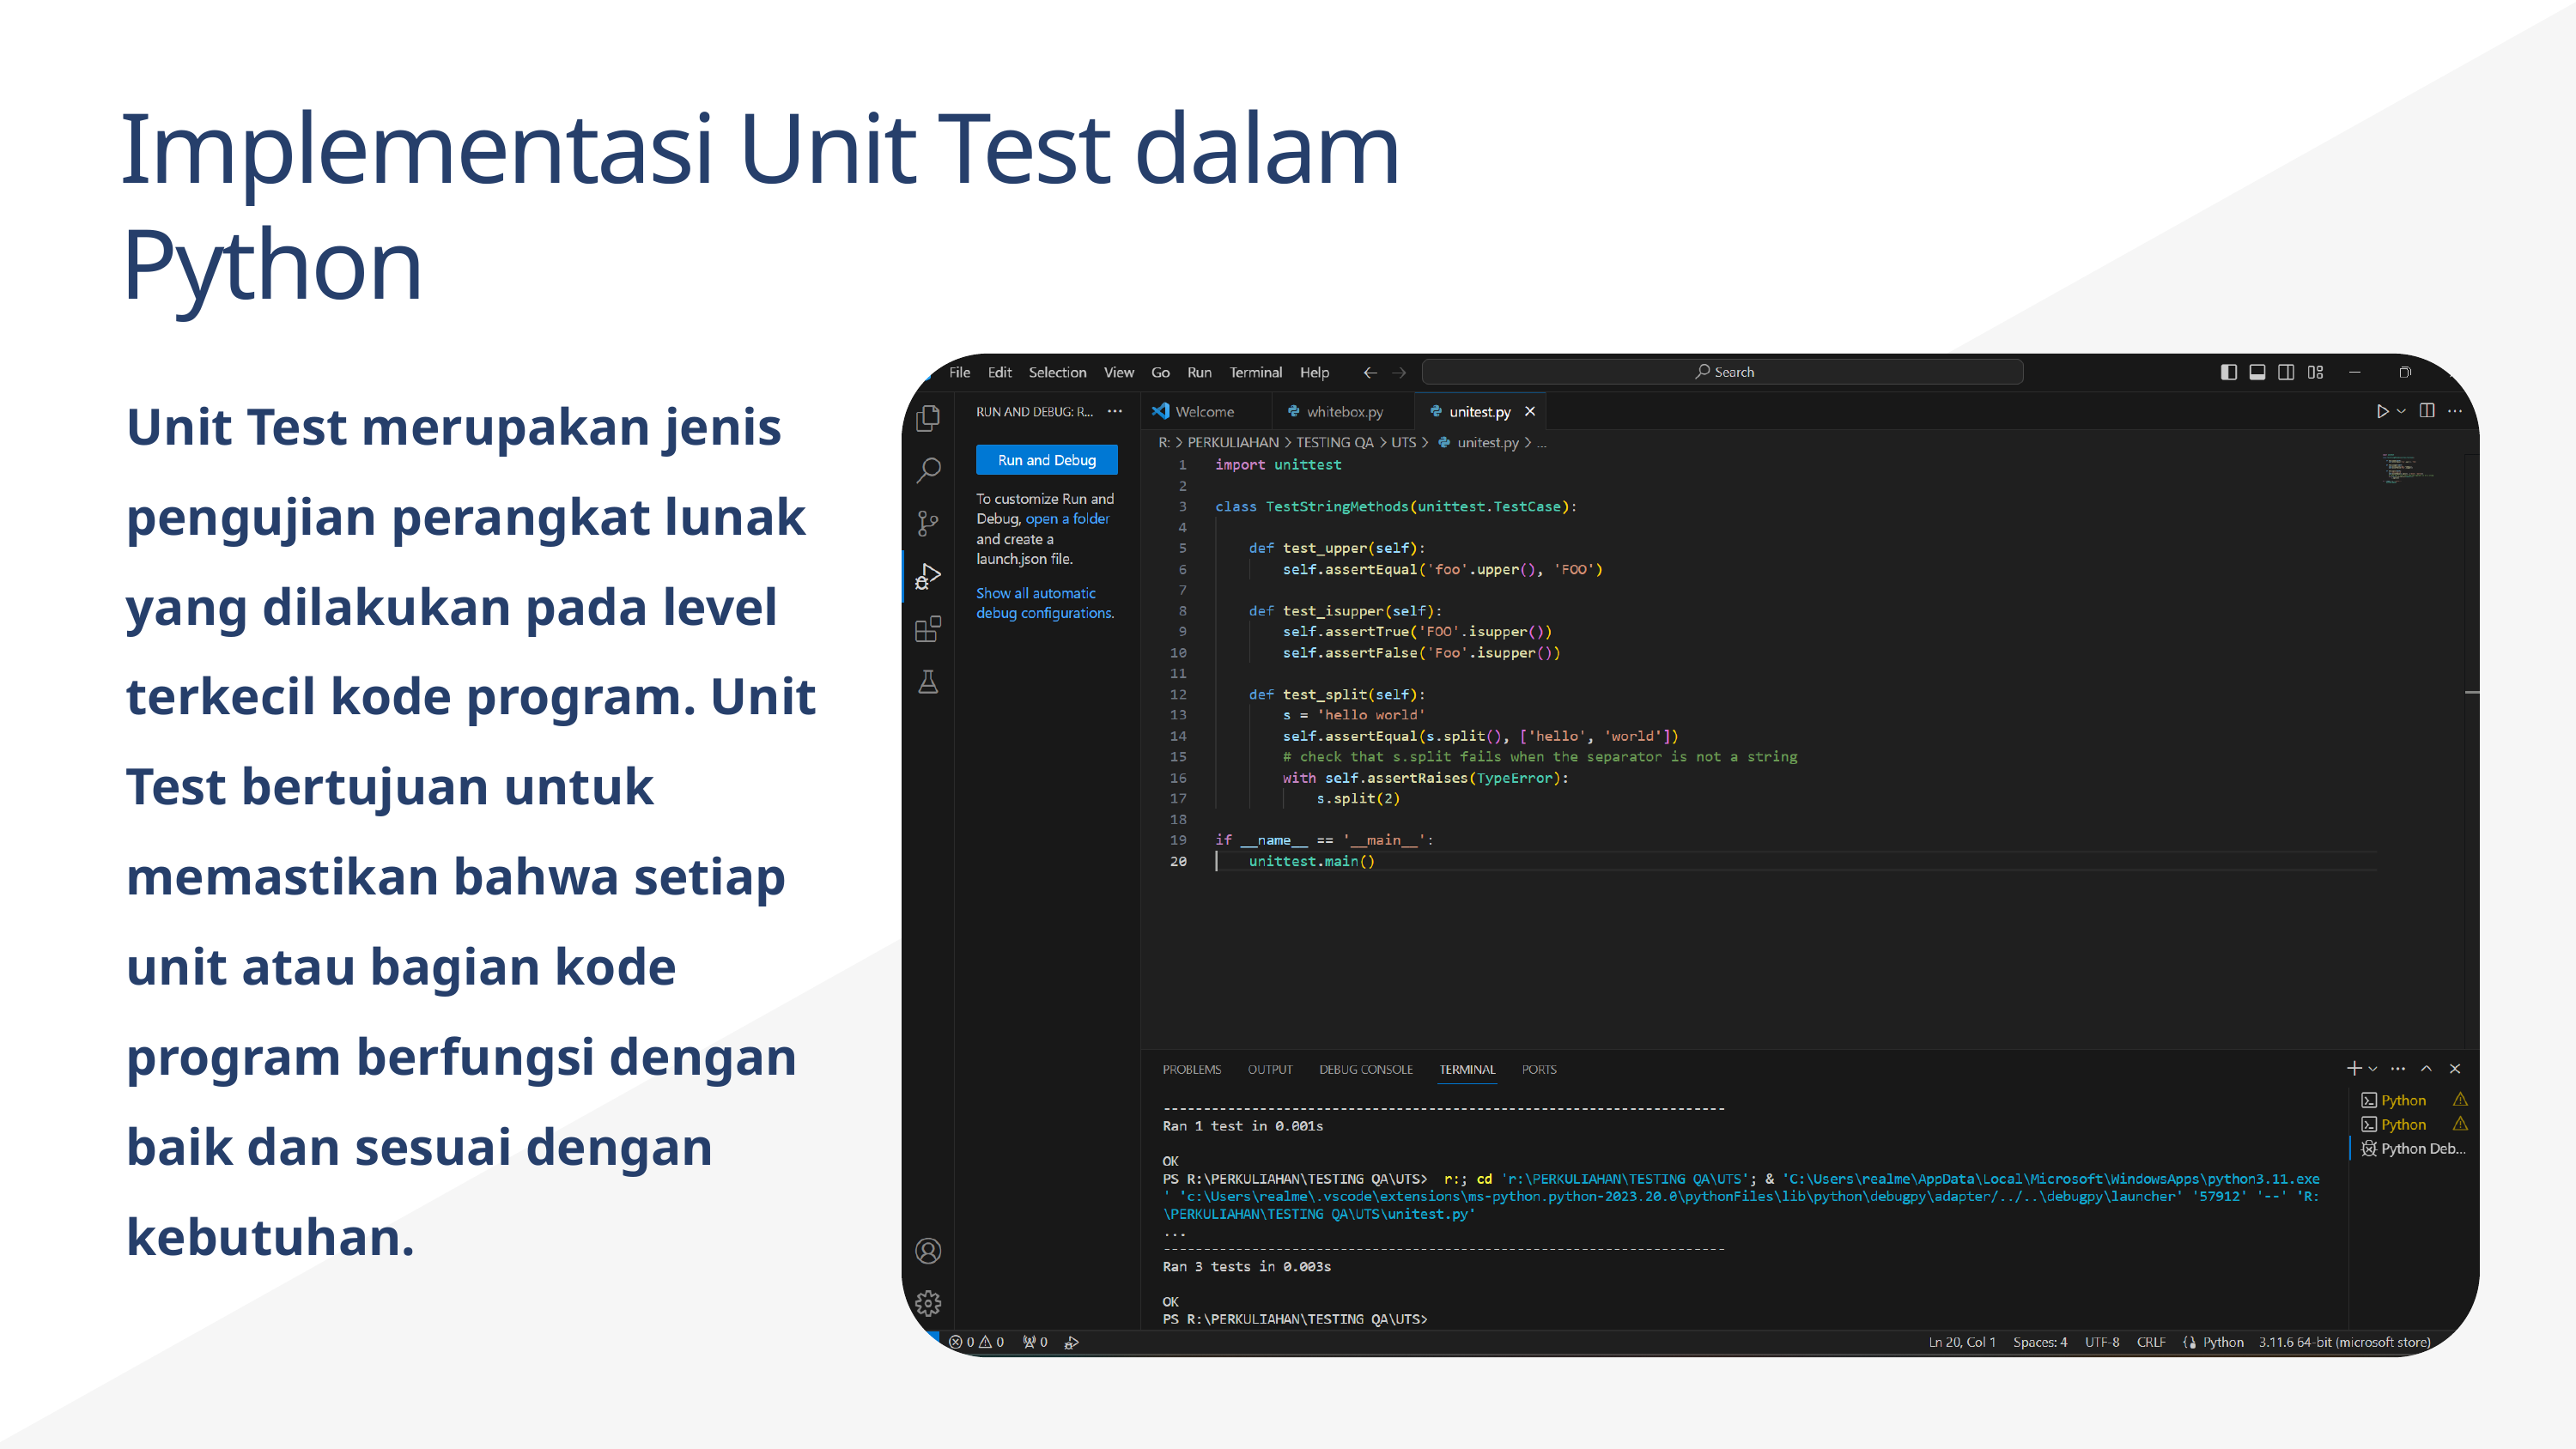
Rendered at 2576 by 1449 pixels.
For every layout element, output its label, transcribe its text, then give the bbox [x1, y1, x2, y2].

text_box Implementasi Unit Test dalam Python [106, 80, 1440, 325]
picture [901, 353, 2481, 1358]
text_box Unit Test merupakan jenis pengujian perangkat lunak yang dilakukan pada level terkecil kode program. Unit Test bertujuan untuk memastikan bahwa setiap unit atau bagian kode program berfungsi dengan baik dan sesuai dengan kebutuhan. [75, 358, 880, 1272]
text_box [0, 2, 2576, 1449]
